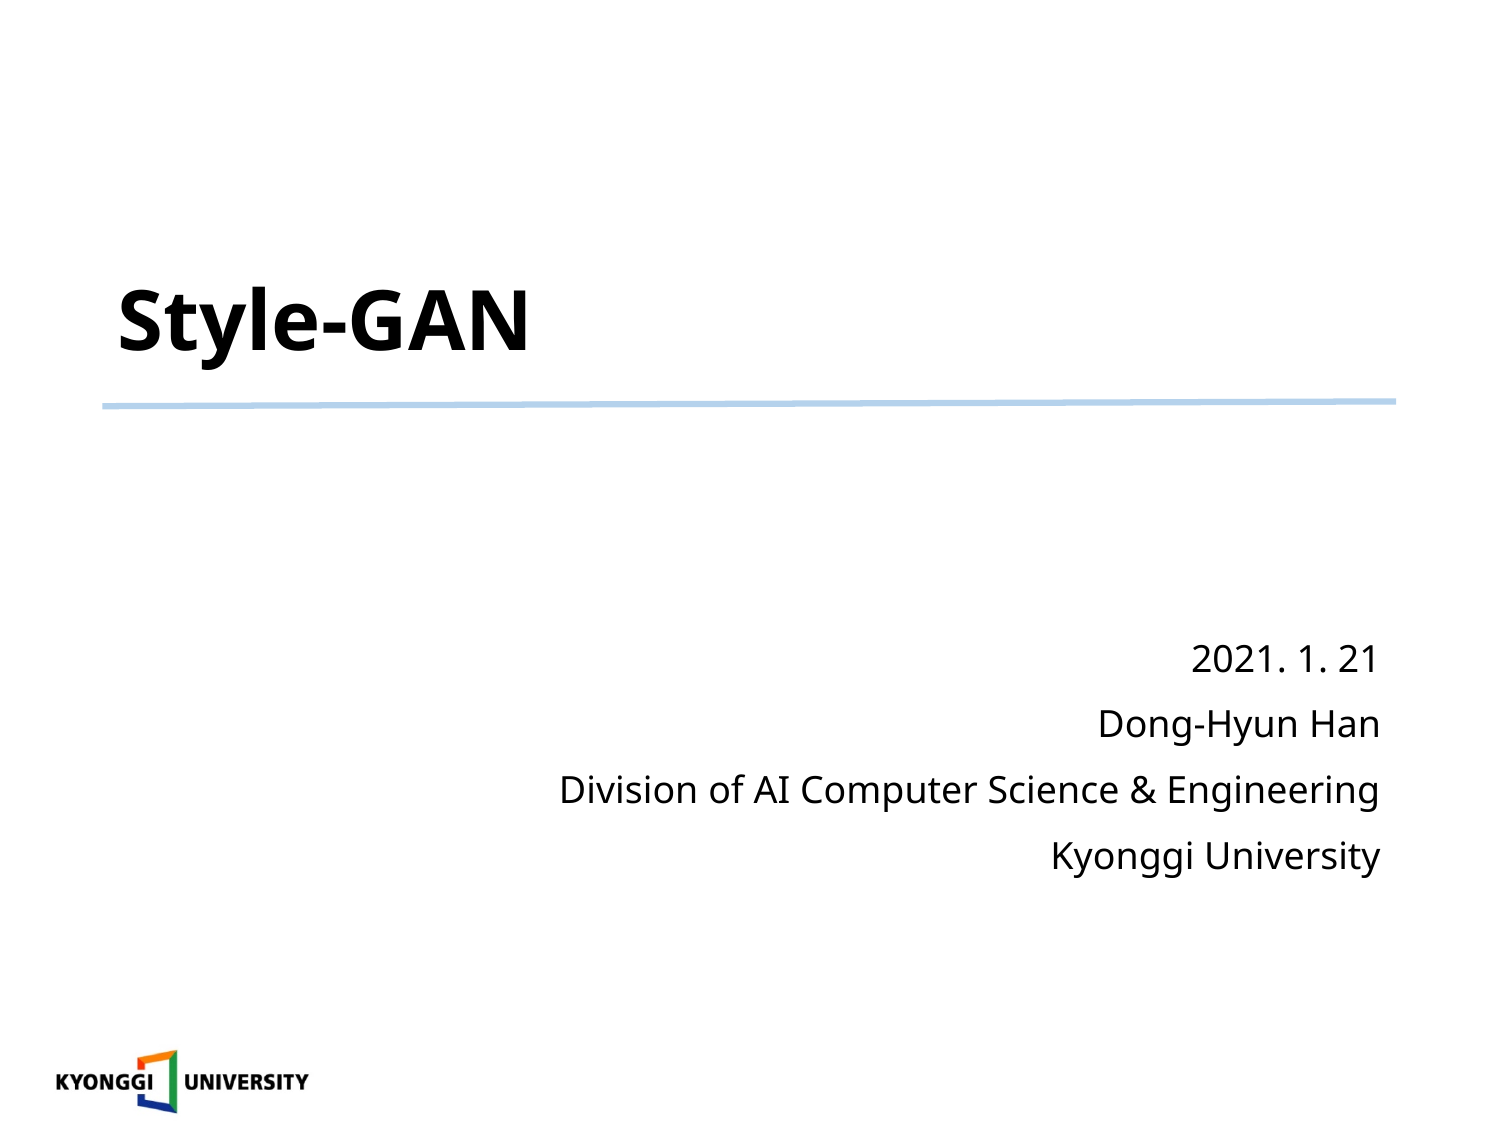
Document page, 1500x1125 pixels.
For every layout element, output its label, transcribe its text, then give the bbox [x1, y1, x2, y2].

picture [51, 1044, 314, 1124]
subtitle 2021. 1. 21 Dong-Hyun Han Division of AI Computer Science & Engineering Kyonggi University [187, 627, 1397, 945]
title Style-GAN [102, 244, 1397, 402]
